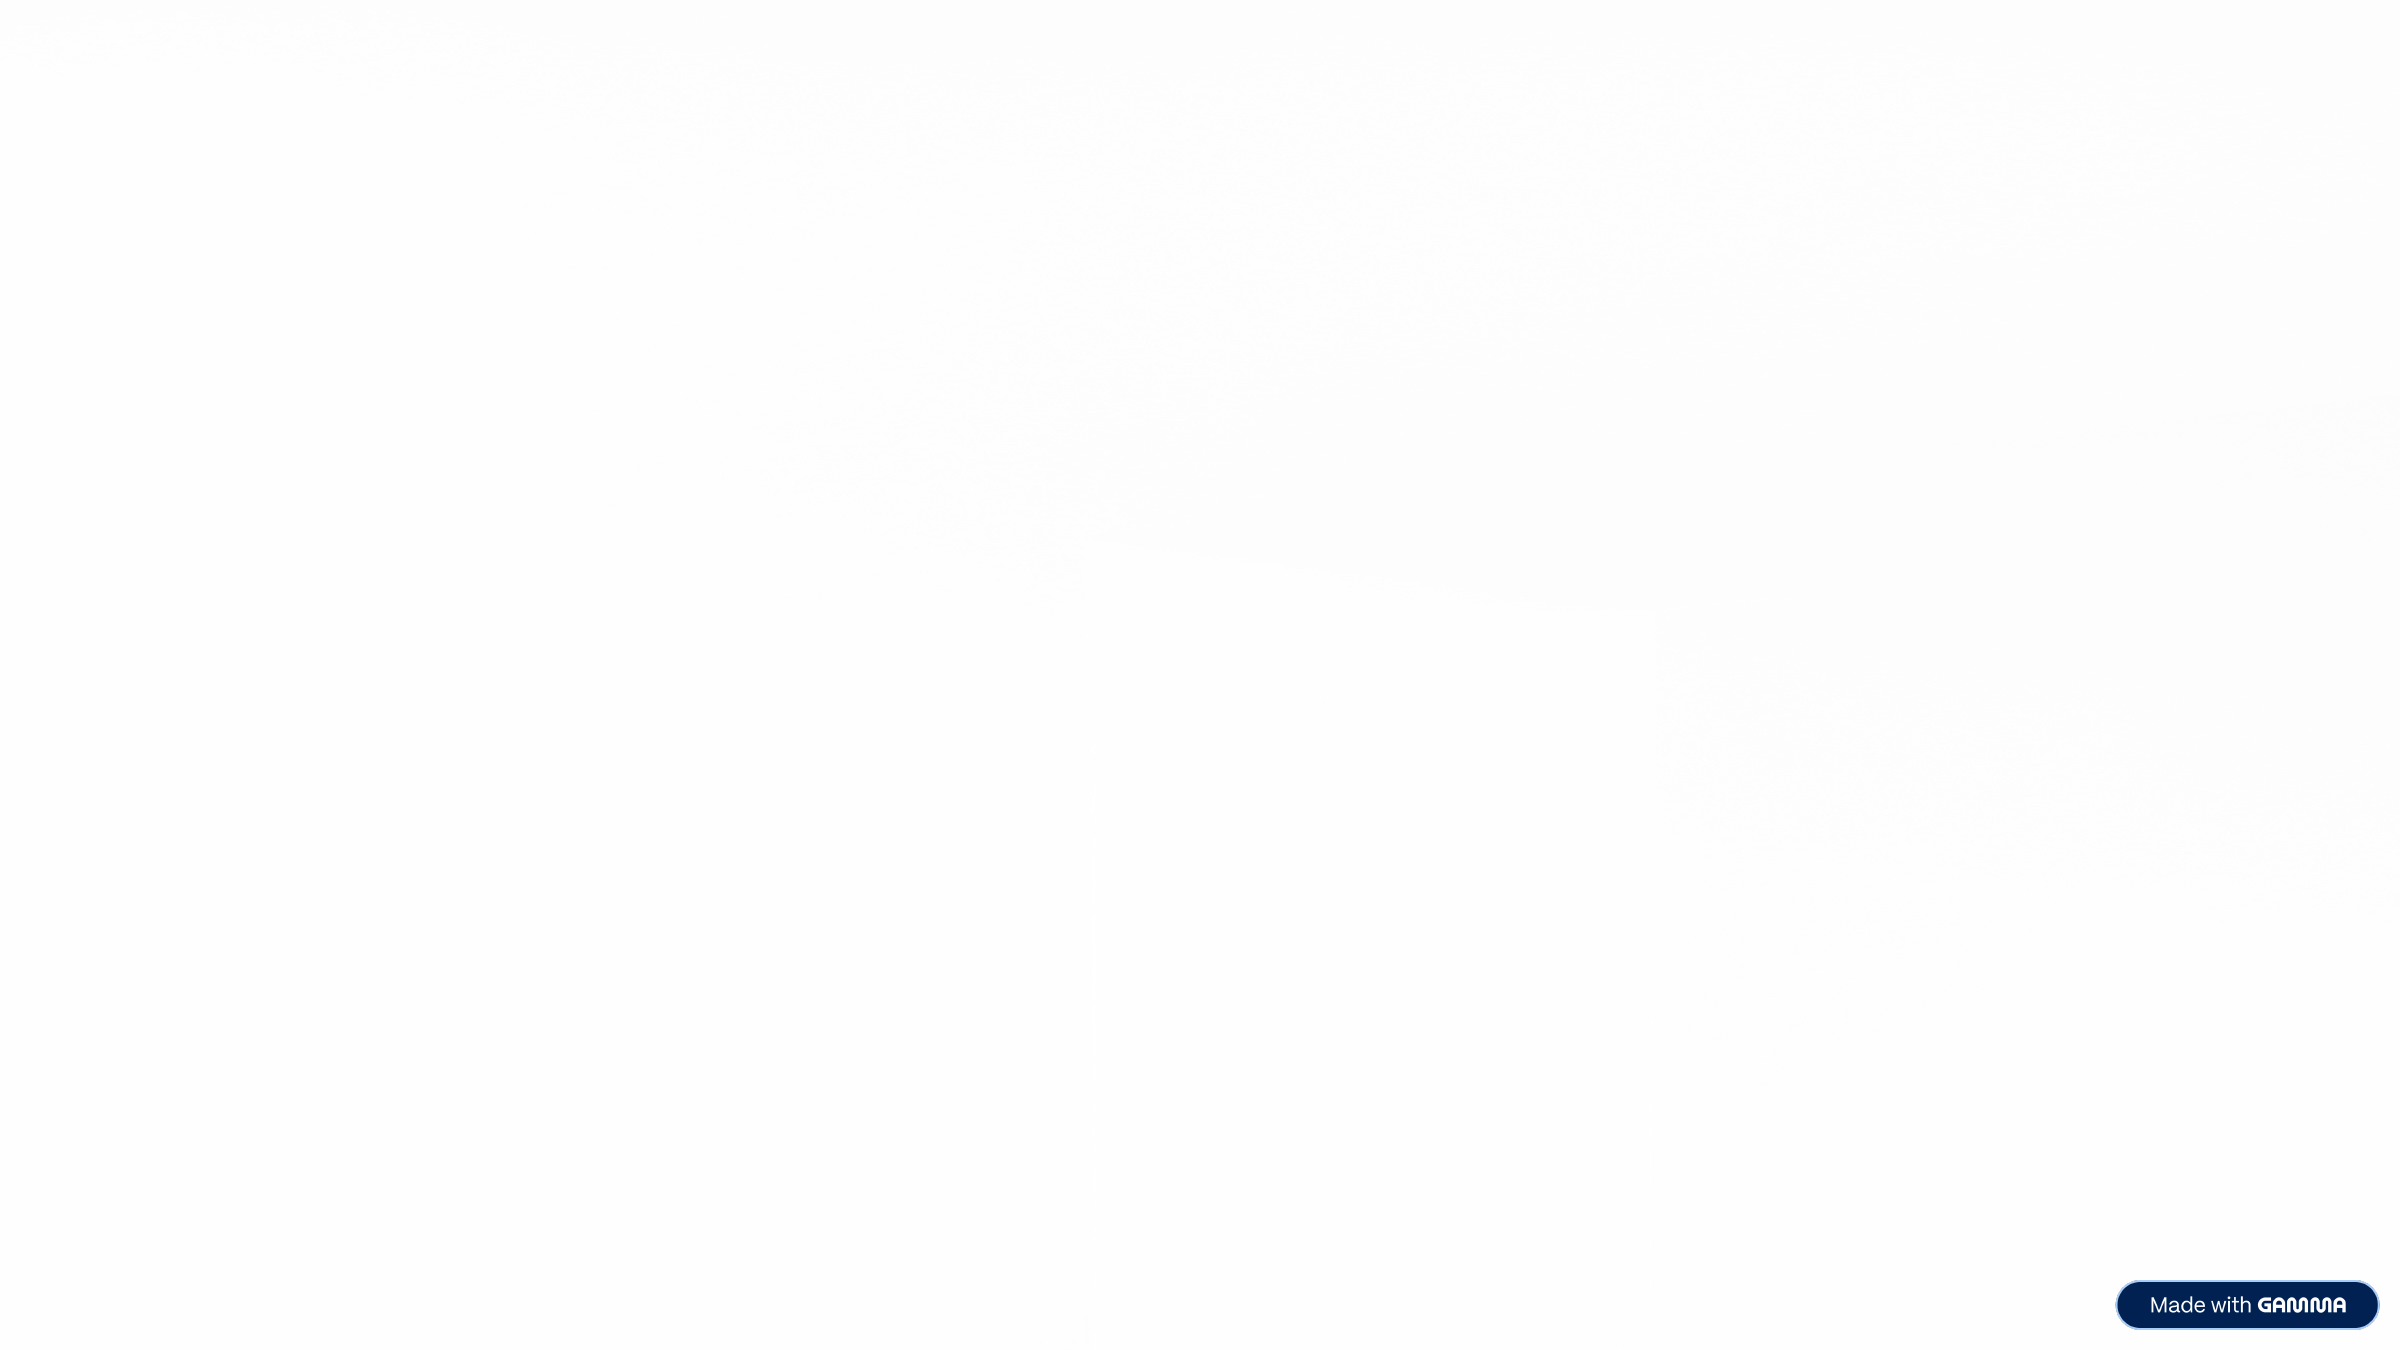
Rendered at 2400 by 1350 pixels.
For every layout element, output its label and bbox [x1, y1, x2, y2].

picture [2106, 1271, 2389, 1339]
